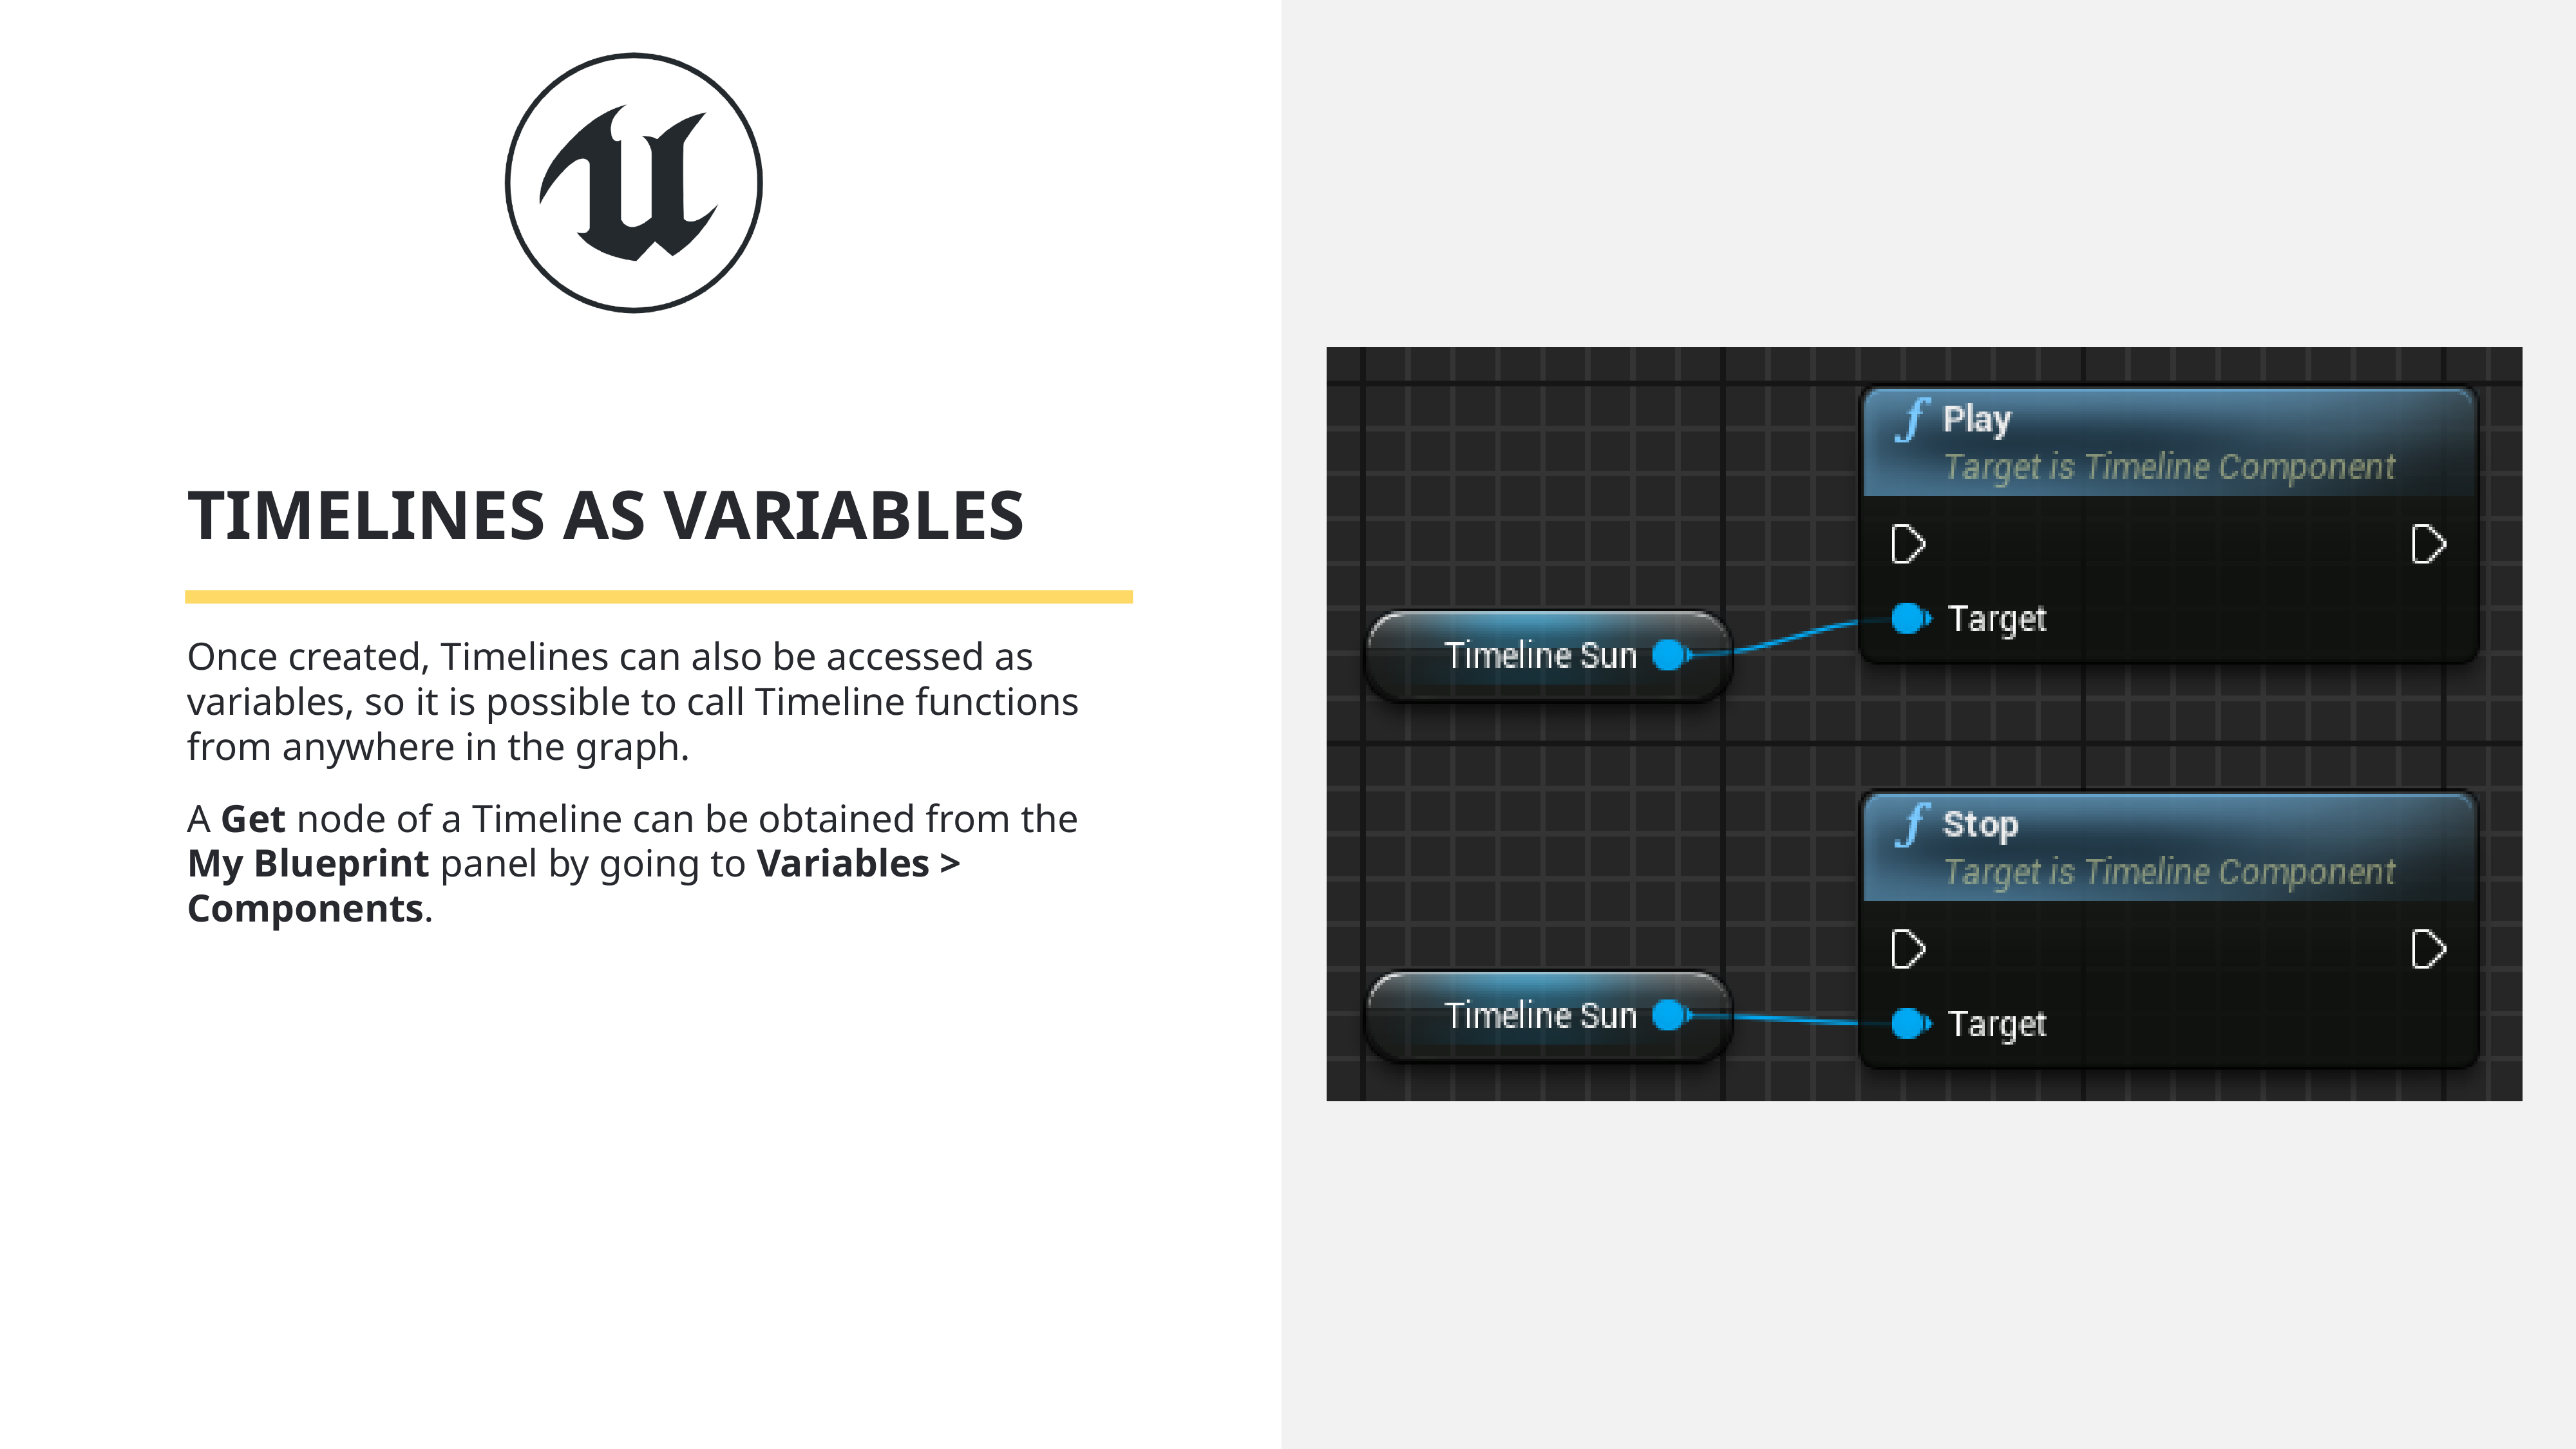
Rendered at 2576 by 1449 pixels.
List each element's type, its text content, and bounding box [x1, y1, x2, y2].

list Once created, Timelines can also be accessed as variables, so it is possible to call Timeline functions from anywhere in the graph. A Get node of a Timeline can be obtained from the My Blueprint panel by going to Variables > Components. [177, 628, 1133, 1449]
title TIMELINES AS VARIABLES [177, 97, 1133, 558]
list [1327, 347, 2523, 1102]
picture [495, 43, 773, 97]
